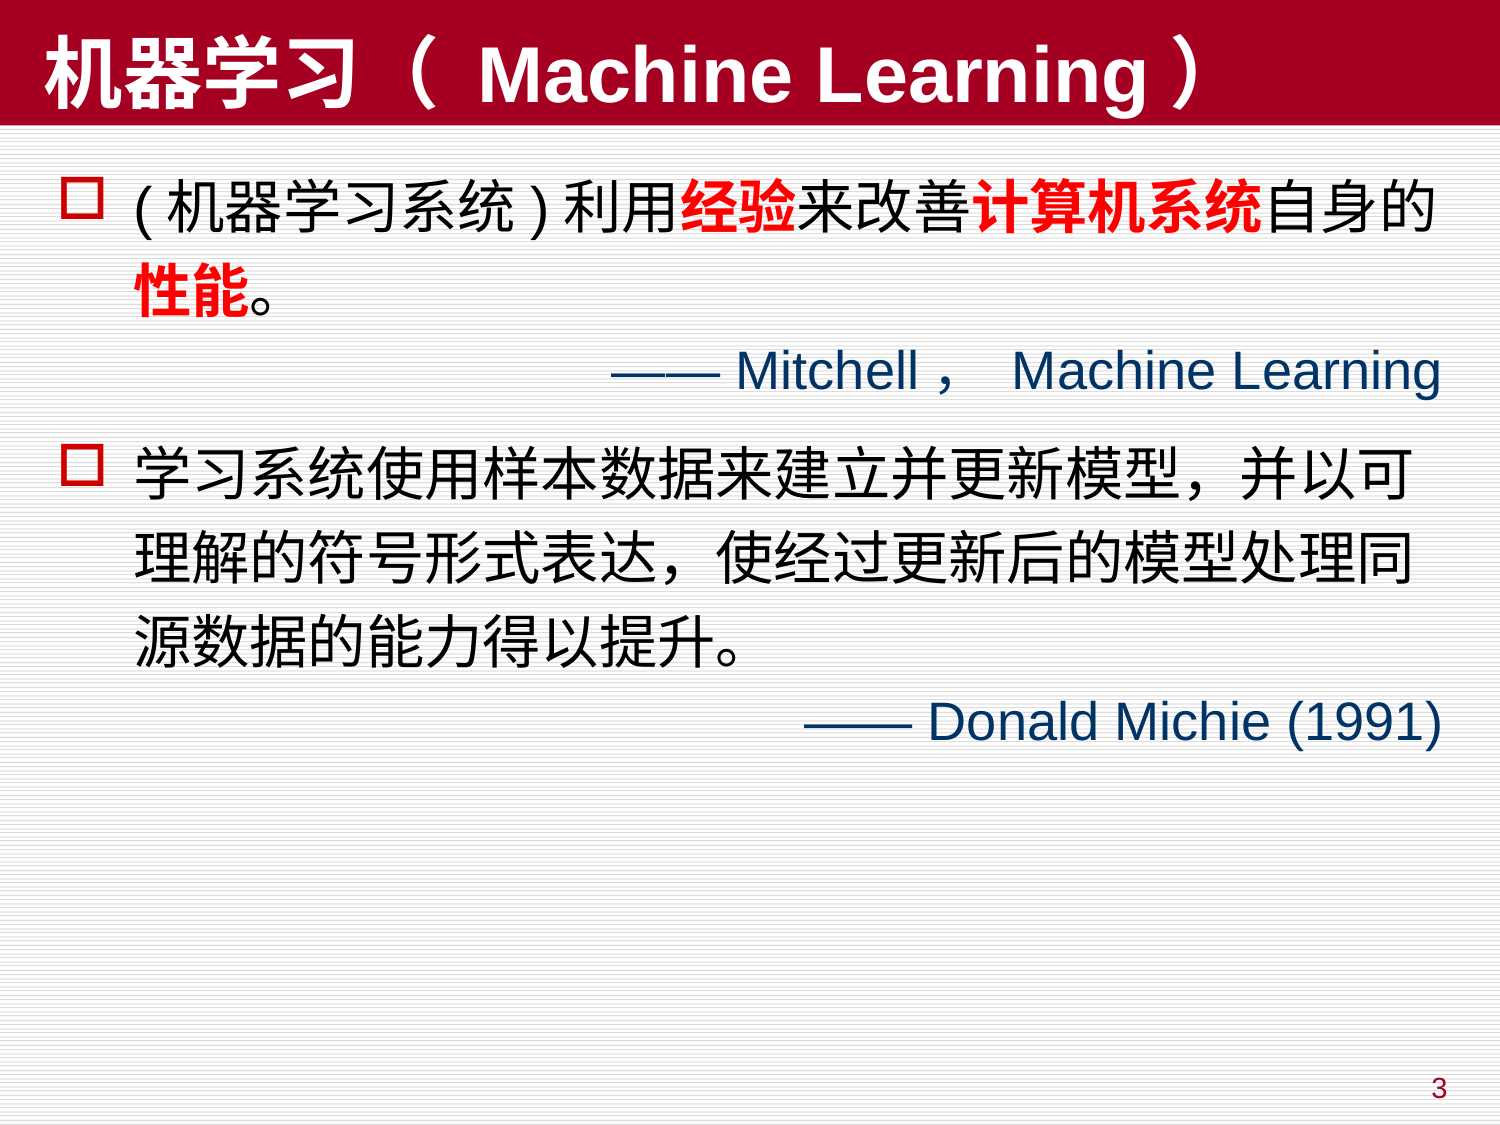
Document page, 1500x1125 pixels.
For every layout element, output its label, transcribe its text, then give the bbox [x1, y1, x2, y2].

title 机器学习（ Machine Learning） [0, 0, 1500, 126]
picture [0, 126, 1500, 1125]
slide_number 3 [1137, 1062, 1463, 1122]
list (机器学习系统)利用经验来改善计算机系统自身的性能。 —— Mitchell， Machine Learning 学习系统使用样本数据来建立并更新模型，并以可理解的符号形式表达，使经过更新后的模型处理同源数据的能力得以提升。 —— Donald Michie (1991) [41, 148, 1459, 1035]
